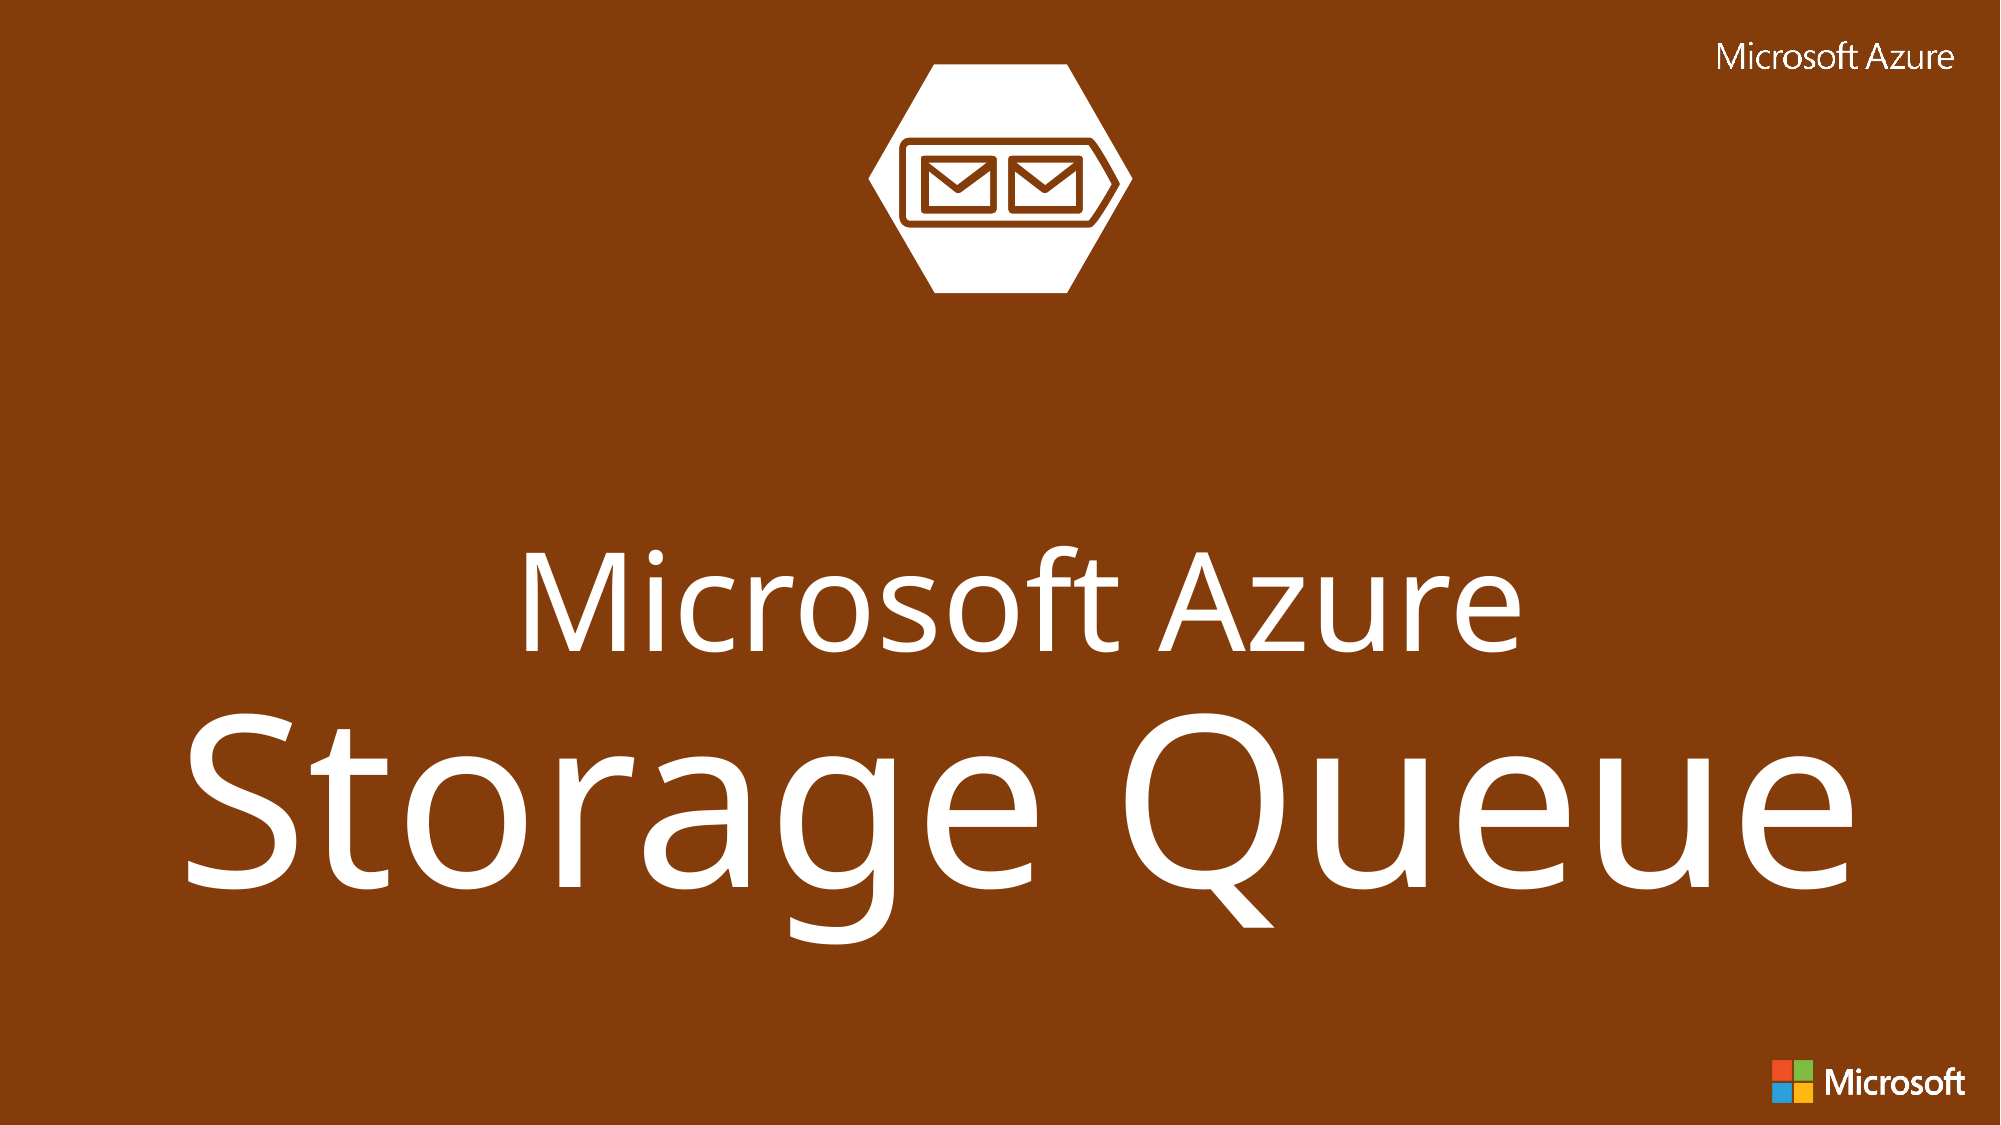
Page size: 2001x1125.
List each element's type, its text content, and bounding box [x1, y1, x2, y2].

title Microsoft Azure Storage Queue [0, 346, 2000, 1125]
picture [866, 62, 1134, 294]
picture [1699, 24, 1972, 87]
